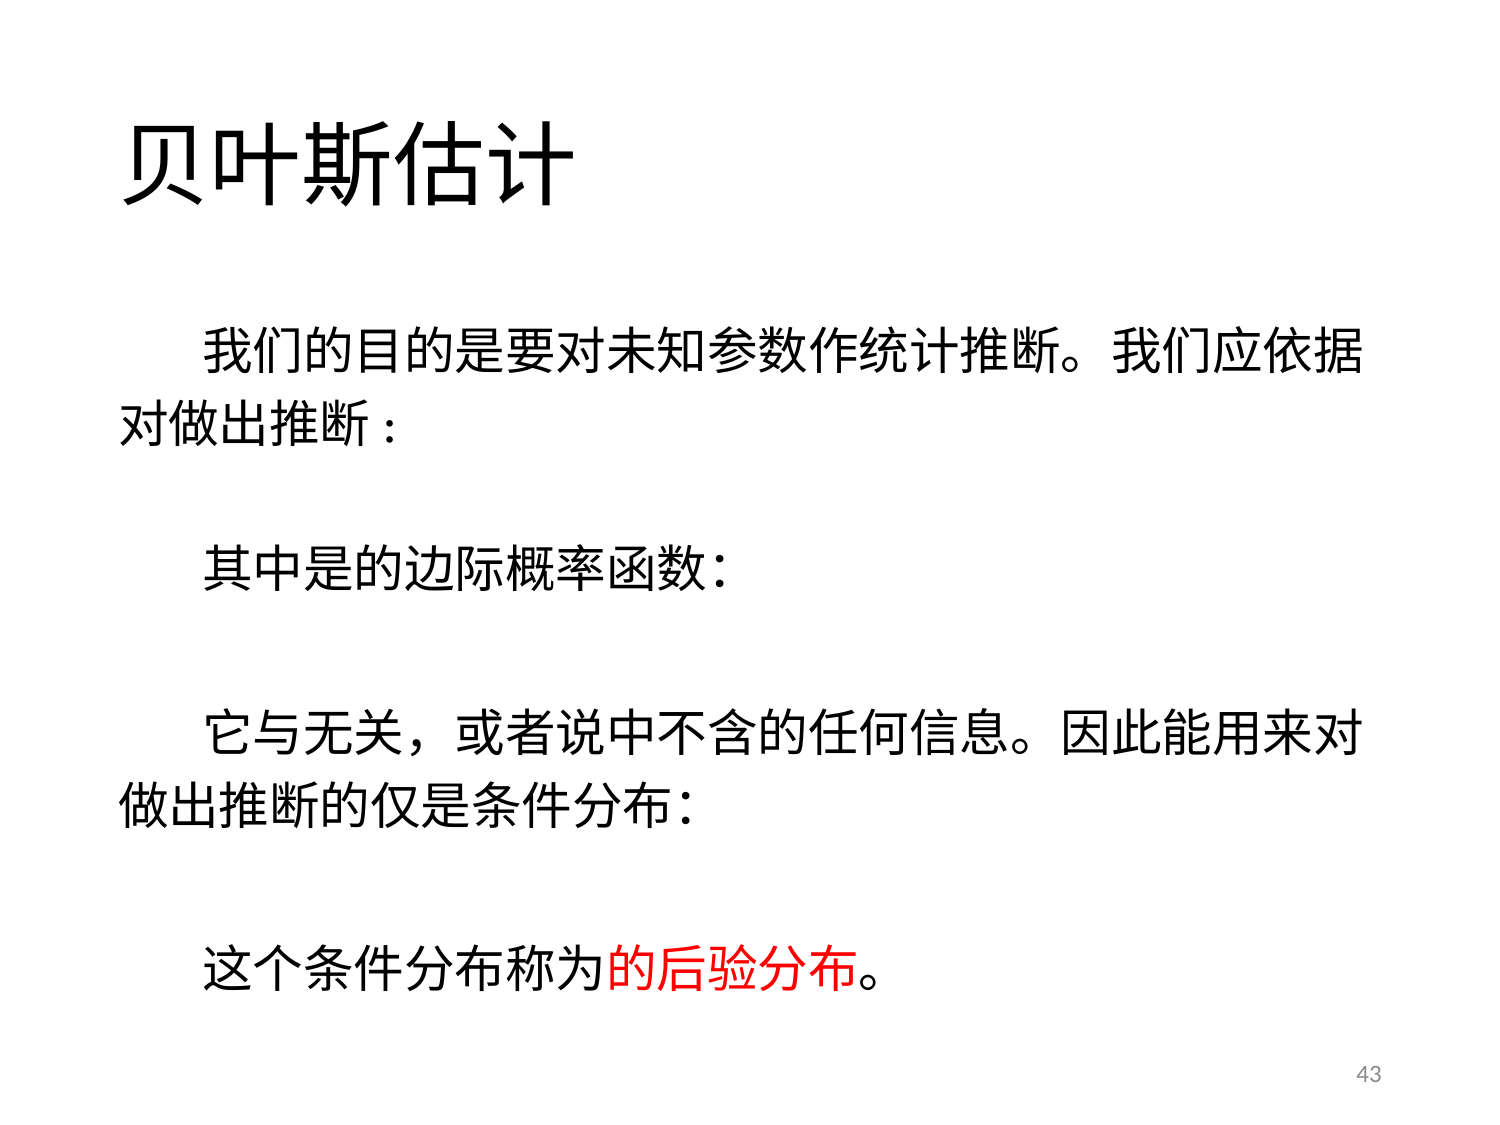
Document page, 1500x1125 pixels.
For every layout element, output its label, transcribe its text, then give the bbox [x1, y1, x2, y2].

slide_number 43 [1059, 1042, 1397, 1103]
title 贝叶斯估计 [103, 59, 1397, 278]
